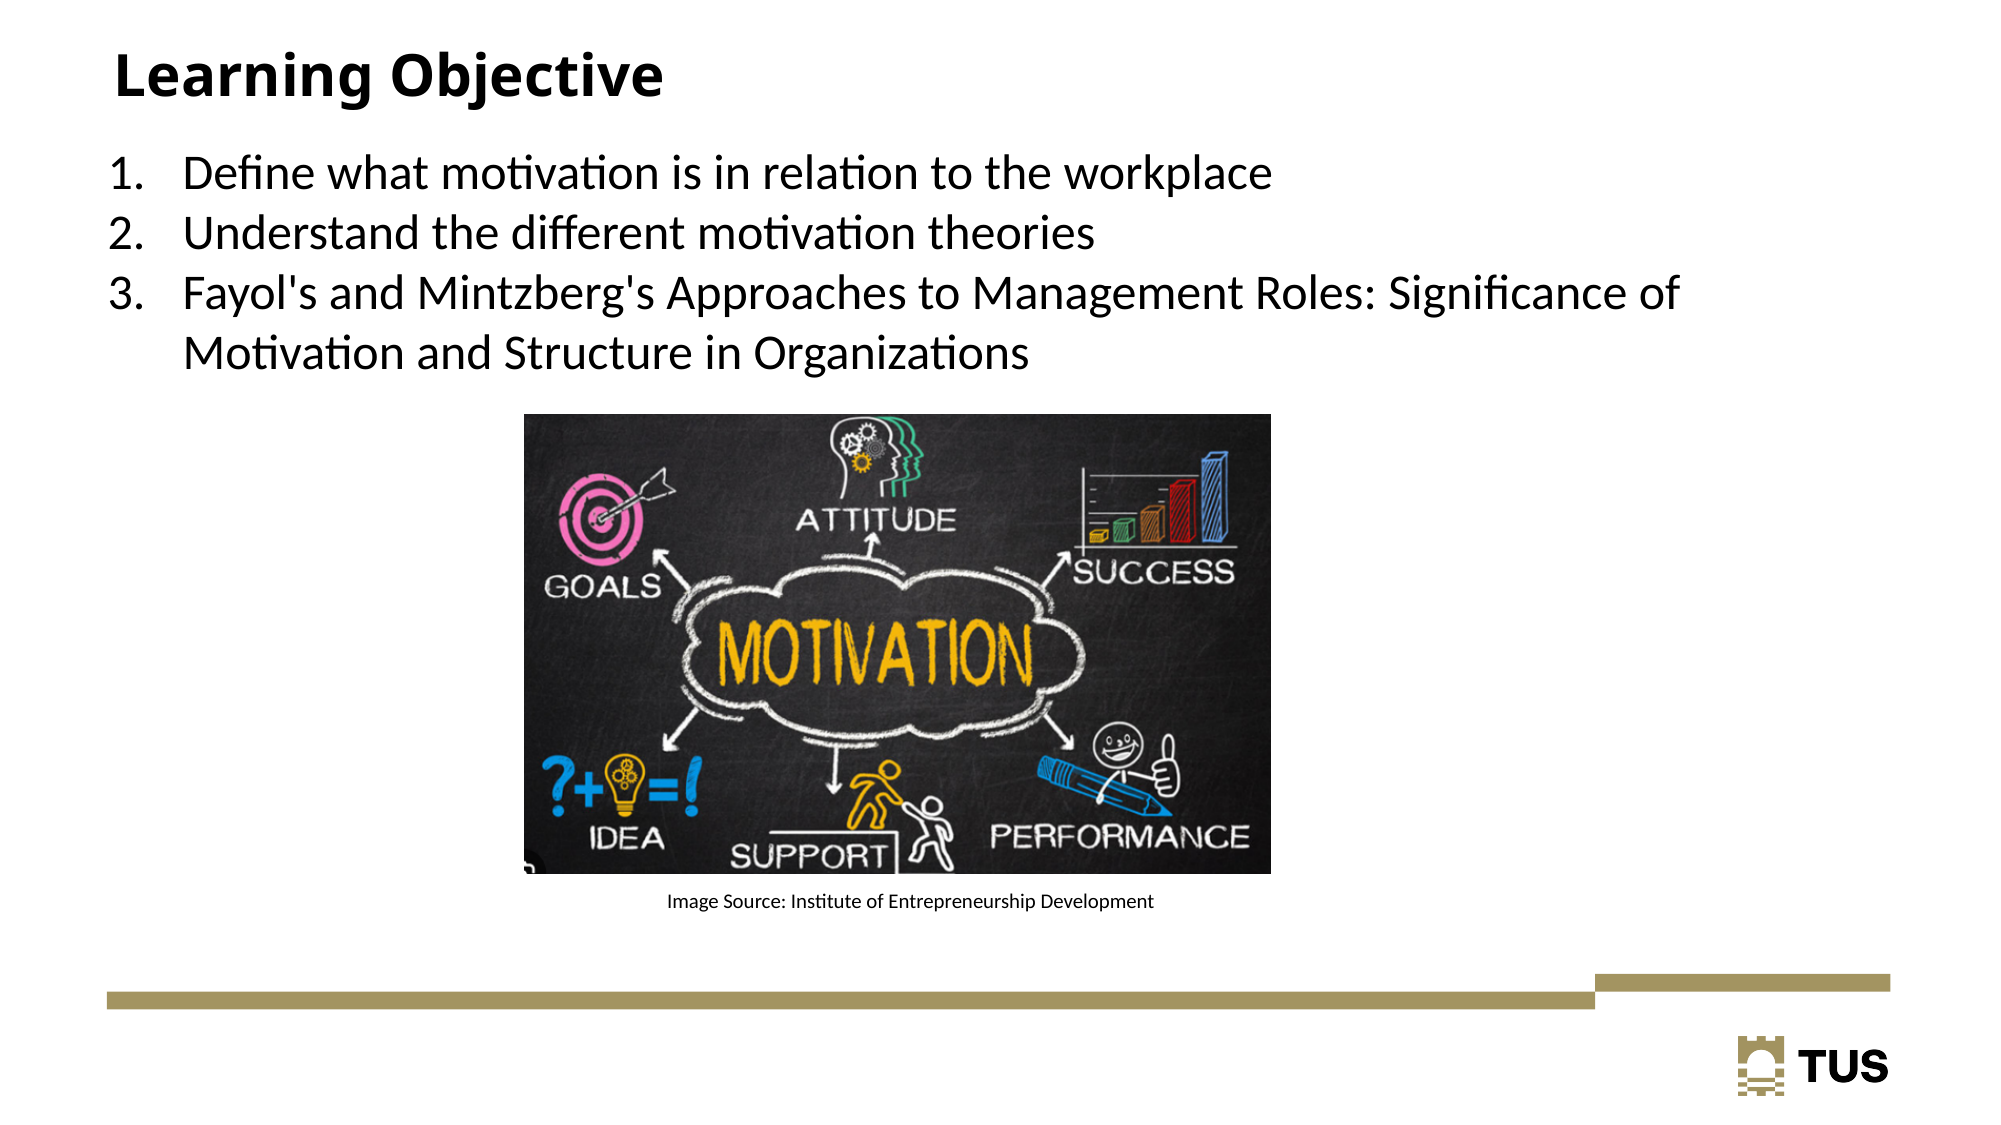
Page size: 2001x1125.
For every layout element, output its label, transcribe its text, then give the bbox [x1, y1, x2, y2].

text_box Image Source: Institute of Entrepreneurship Development [652, 880, 1170, 920]
text_box Define what motivation is in relation to the workplace Understand the different motivation theories Fayol's and Mintzberg's Approaches to Management Roles: Significance of Motivation and Structure in Organizations [92, 132, 1909, 448]
picture [524, 414, 1271, 874]
title Learning Objective [113, 38, 1428, 132]
picture [1738, 1036, 1888, 1096]
